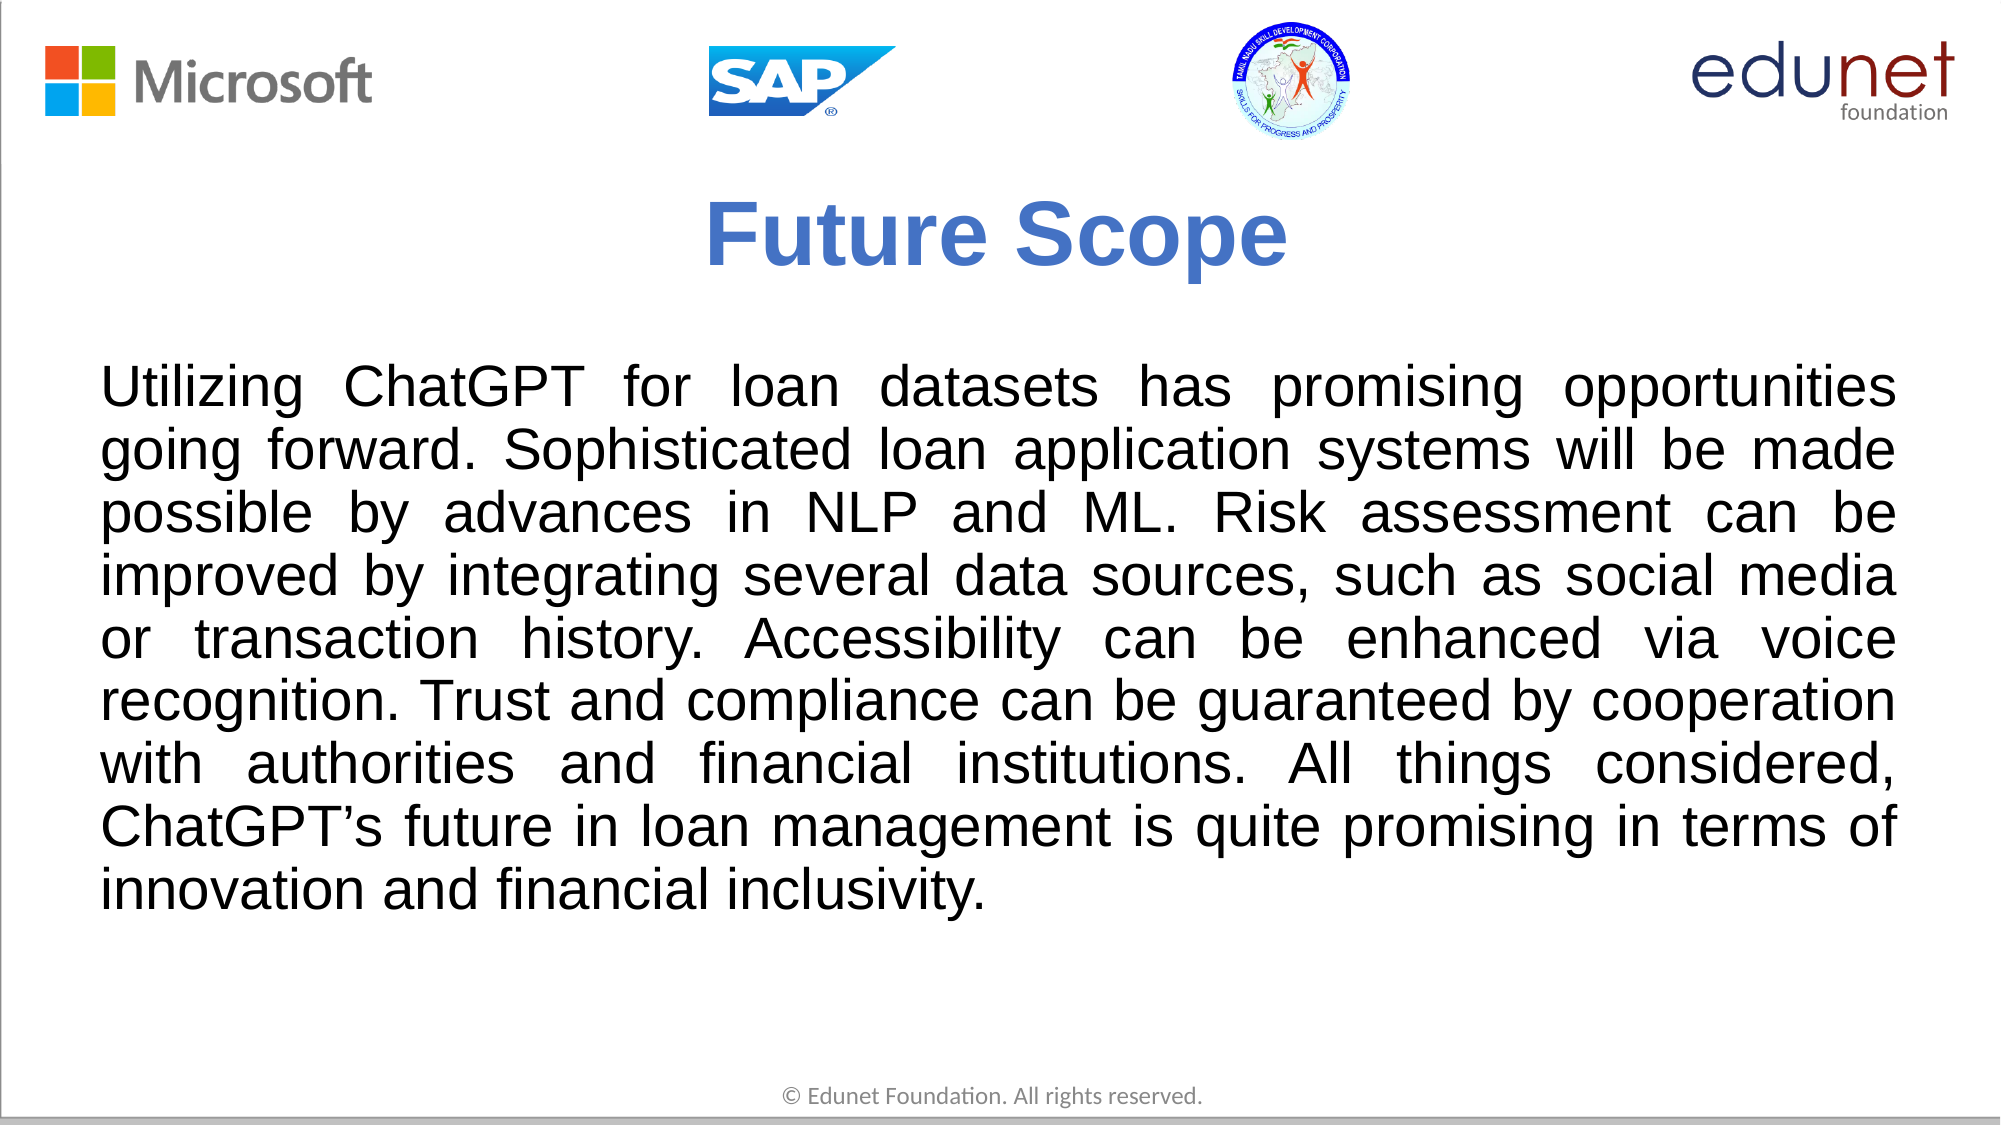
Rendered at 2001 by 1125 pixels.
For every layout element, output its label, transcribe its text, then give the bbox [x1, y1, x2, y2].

subtitle Utilizing ChatGPT for loan datasets has promising opportunities going forward. Sophisticated loan application systems will be made possible by advances in NLP and ML. Risk assessment can be improved by integrating several data sources, such as social media or transaction history. Accessibility can be enhanced via voice recognition. Trust and compliance can be guaranteed by cooperation with authorities and financial institutions. All things considered, ChatGPT’s future in loan management is quite promising in terms of innovation and financial inclusivity. [85, 348, 1915, 1066]
picture [0, 0, 2001, 1125]
picture [1232, 22, 1350, 140]
picture [1686, 37, 1957, 125]
picture [709, 48, 896, 116]
title Future Scope [247, 158, 1748, 293]
footer © Edunet Foundation. All rights reserved. [655, 1065, 1331, 1125]
picture [45, 46, 372, 116]
